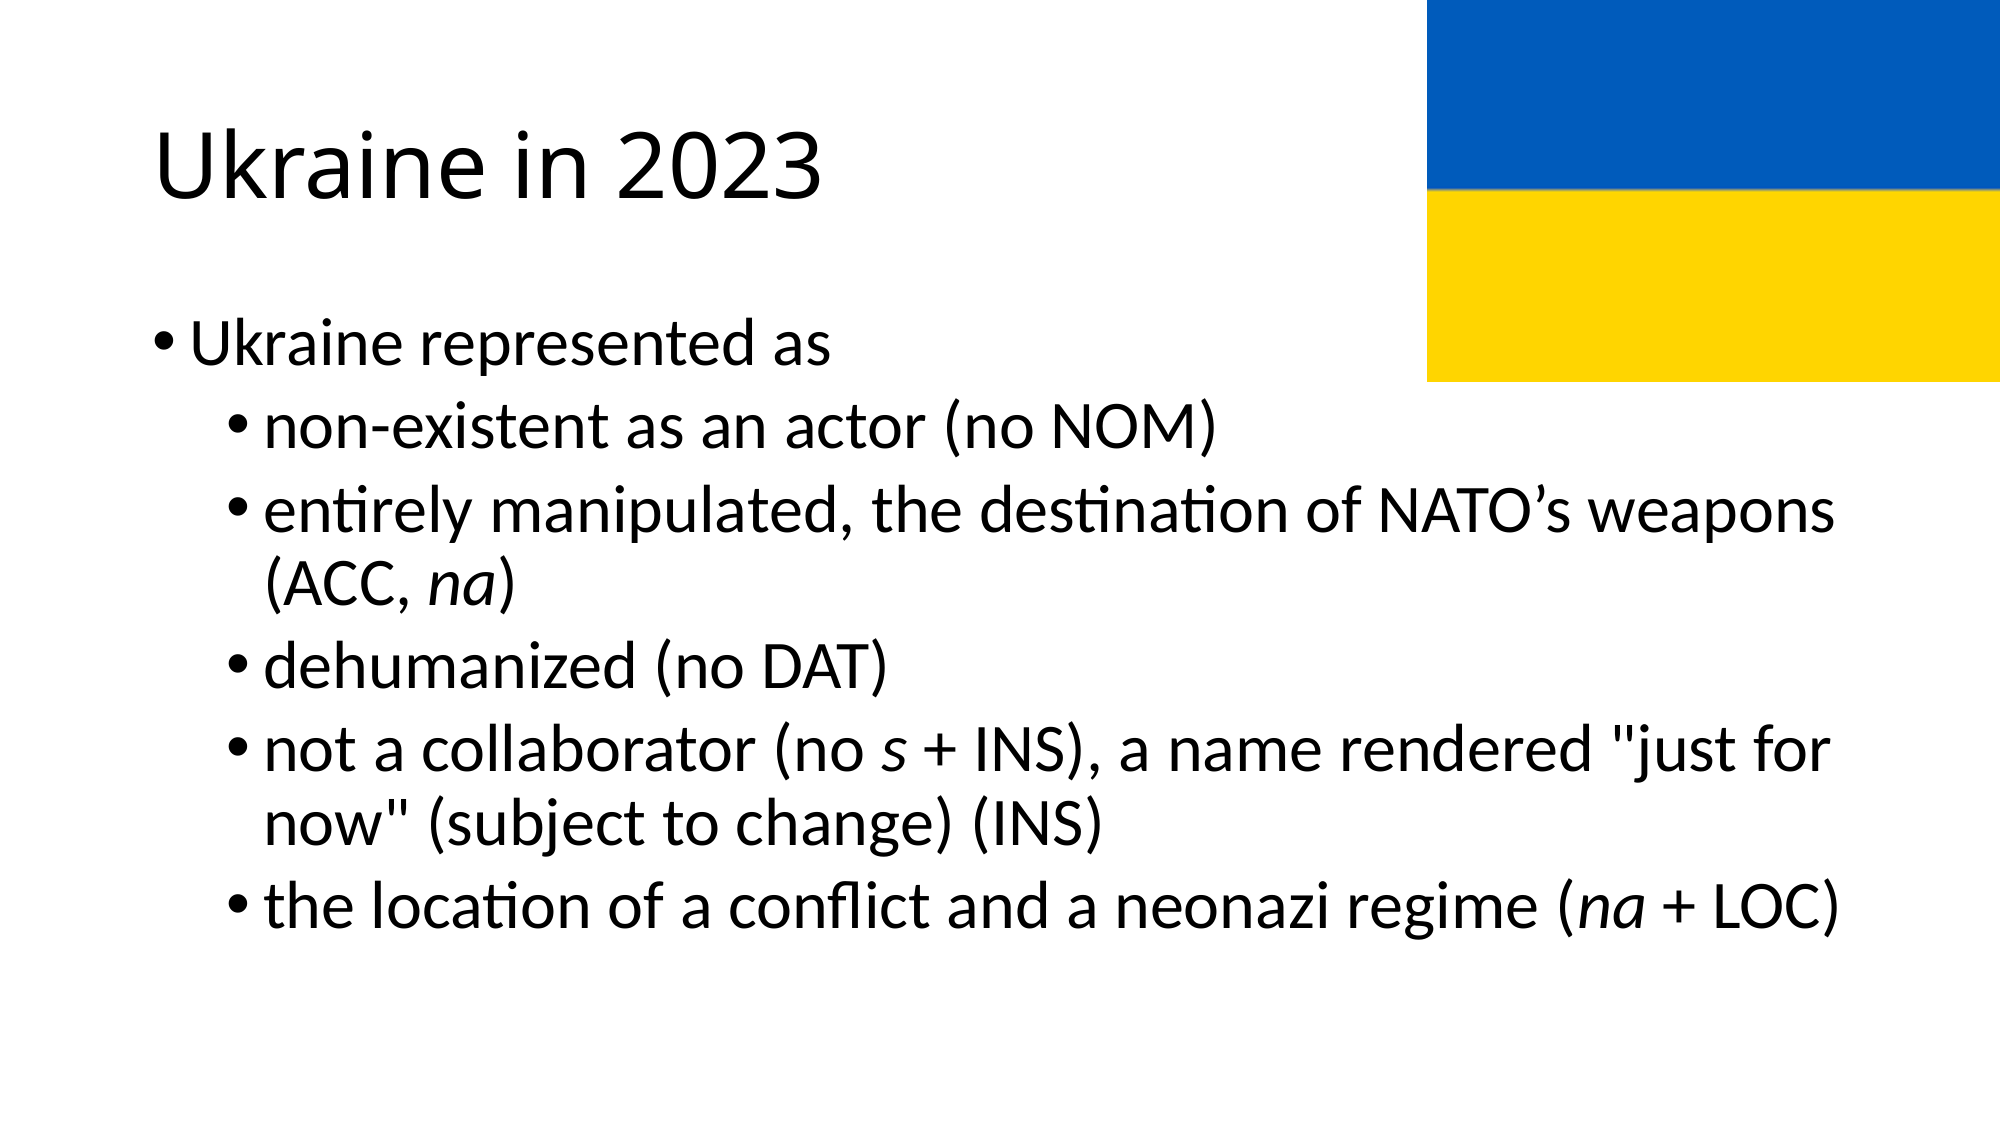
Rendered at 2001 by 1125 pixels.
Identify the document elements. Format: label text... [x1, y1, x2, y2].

picture [1427, 0, 2000, 382]
title Ukraine in 2023 [137, 59, 1427, 278]
list Ukraine represented as non-existent as an actor (no NOM) entirely manipulated, the destination of NATO’s weapons (ACC, na) dehumanized (no DAT) not a collaborator (no s + INS), a name rendered "just for now" (subject to change) (INS) the location of a conflict and a neonazi regime (na + LOC) [137, 299, 1863, 1014]
